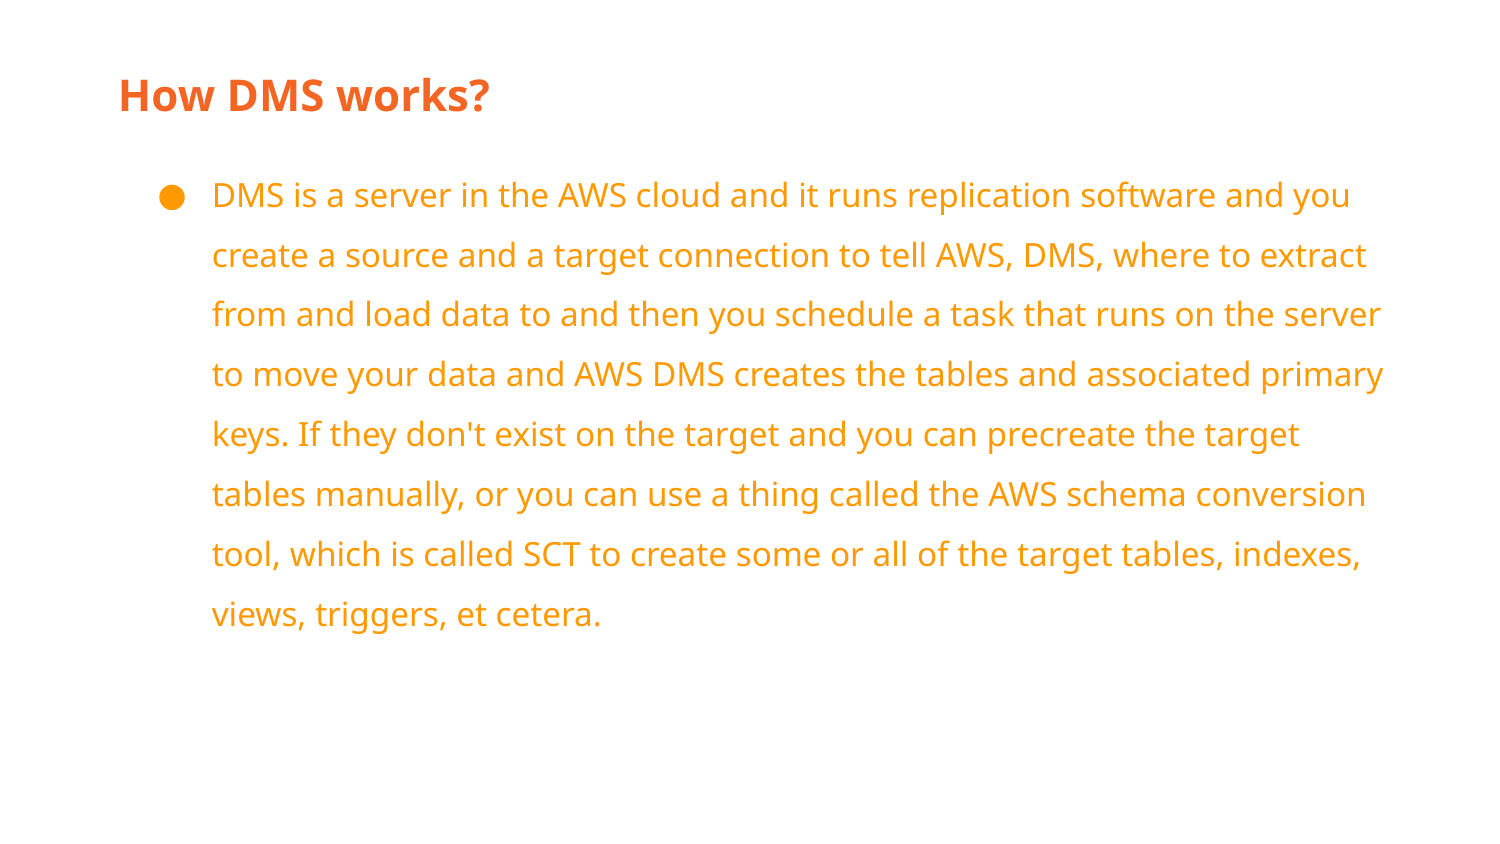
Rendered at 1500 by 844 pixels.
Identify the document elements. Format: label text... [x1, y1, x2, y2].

title DMS is a server in the AWS cloud and it runs replication software and you create a source and a target connection to tell AWS, DMS, where to extract from and load data to and then you schedule a task that runs on the server to move your data and AWS DMS creates the tables and associated primary keys. If they don't exist on the target and you can precreate the target tables manually, or you can use a thing called the AWS schema conversion tool, which is called SCT to create some or all of the target tables, indexes, views, triggers, et cetera. [121, 138, 1410, 784]
title How DMS works? [102, 52, 1327, 179]
